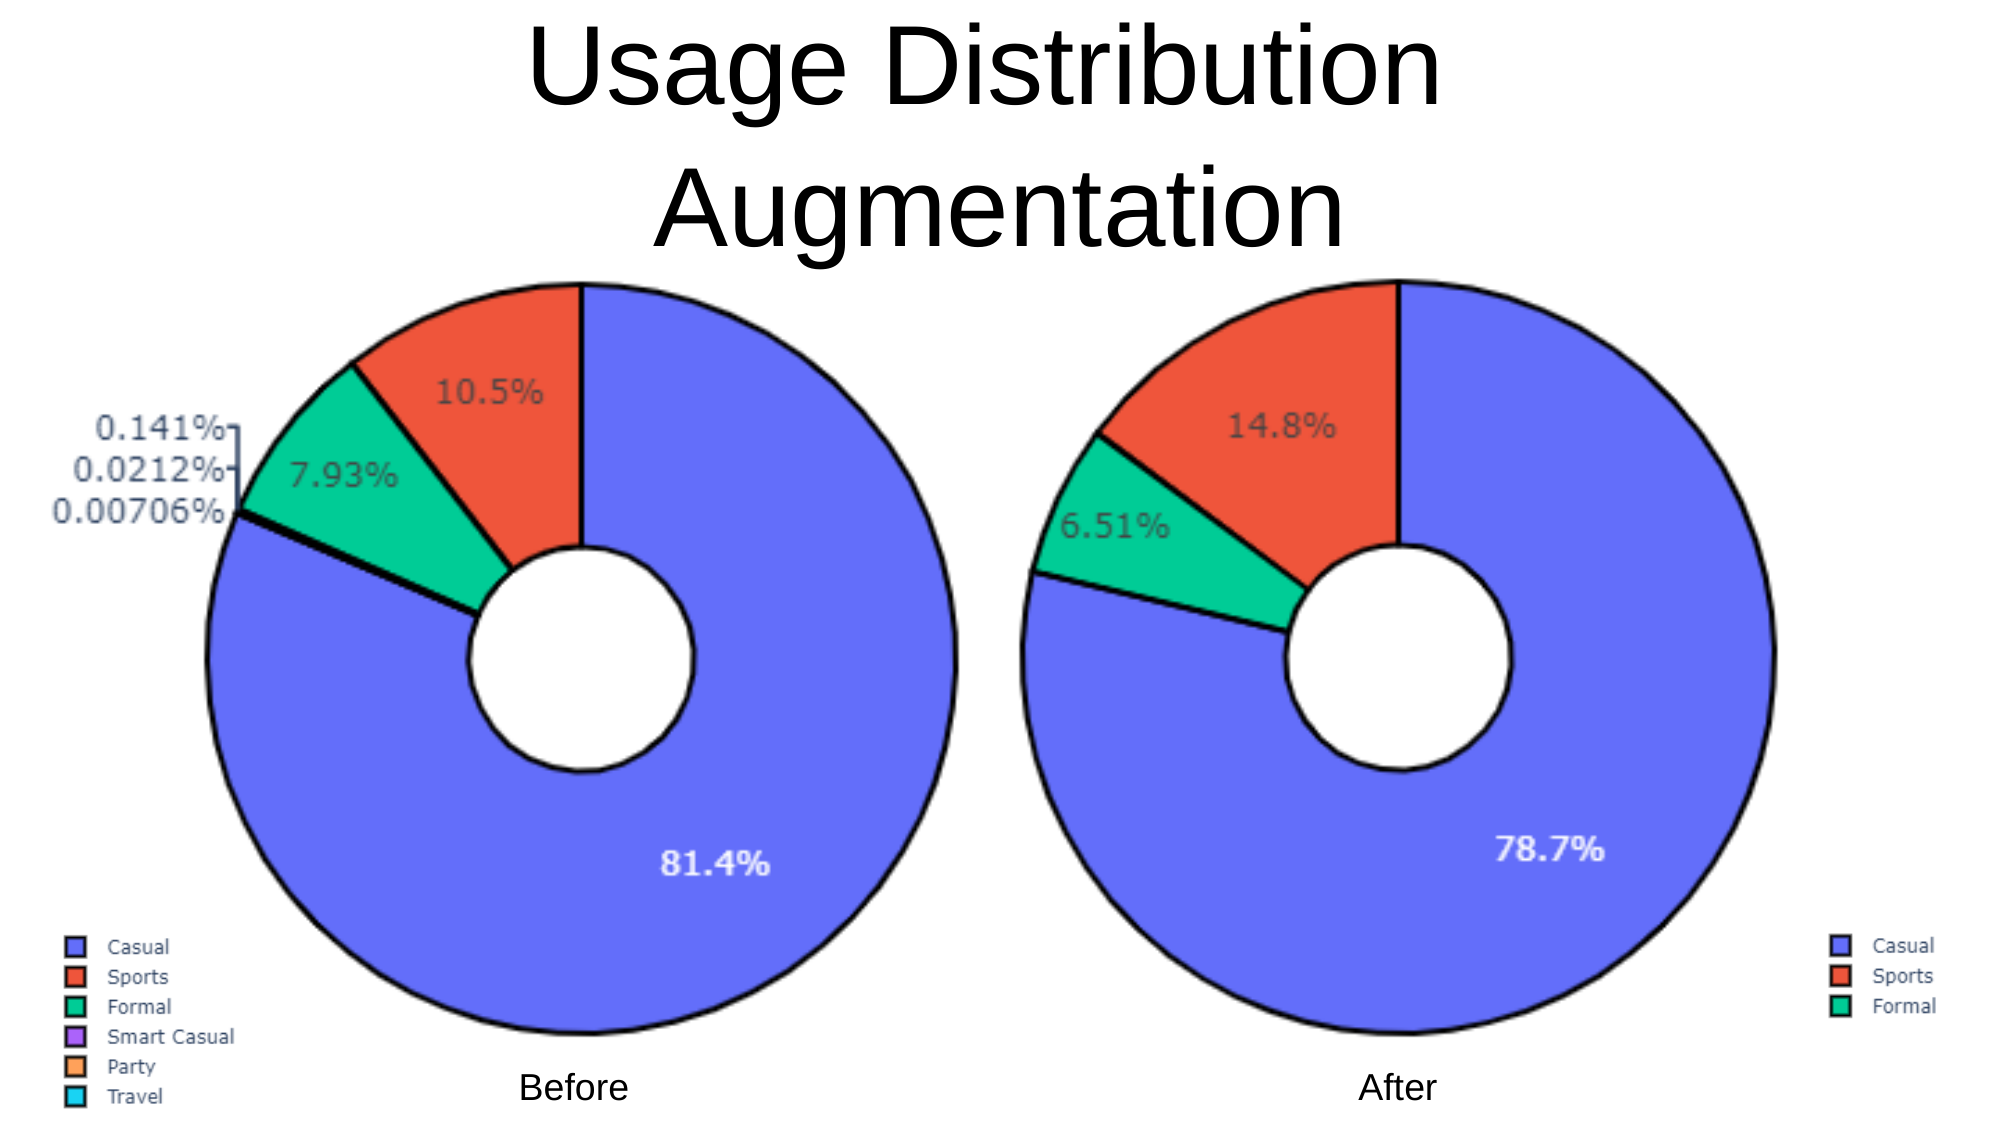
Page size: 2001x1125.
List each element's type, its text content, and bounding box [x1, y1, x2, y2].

text_box Usage Distribution Augmentation [50, 0, 1950, 119]
text_box Before [239, 1055, 975, 1116]
picture [1820, 926, 1950, 1023]
picture [50, 277, 965, 1118]
picture [1015, 277, 1781, 1040]
text_box After [975, 1055, 1820, 1116]
